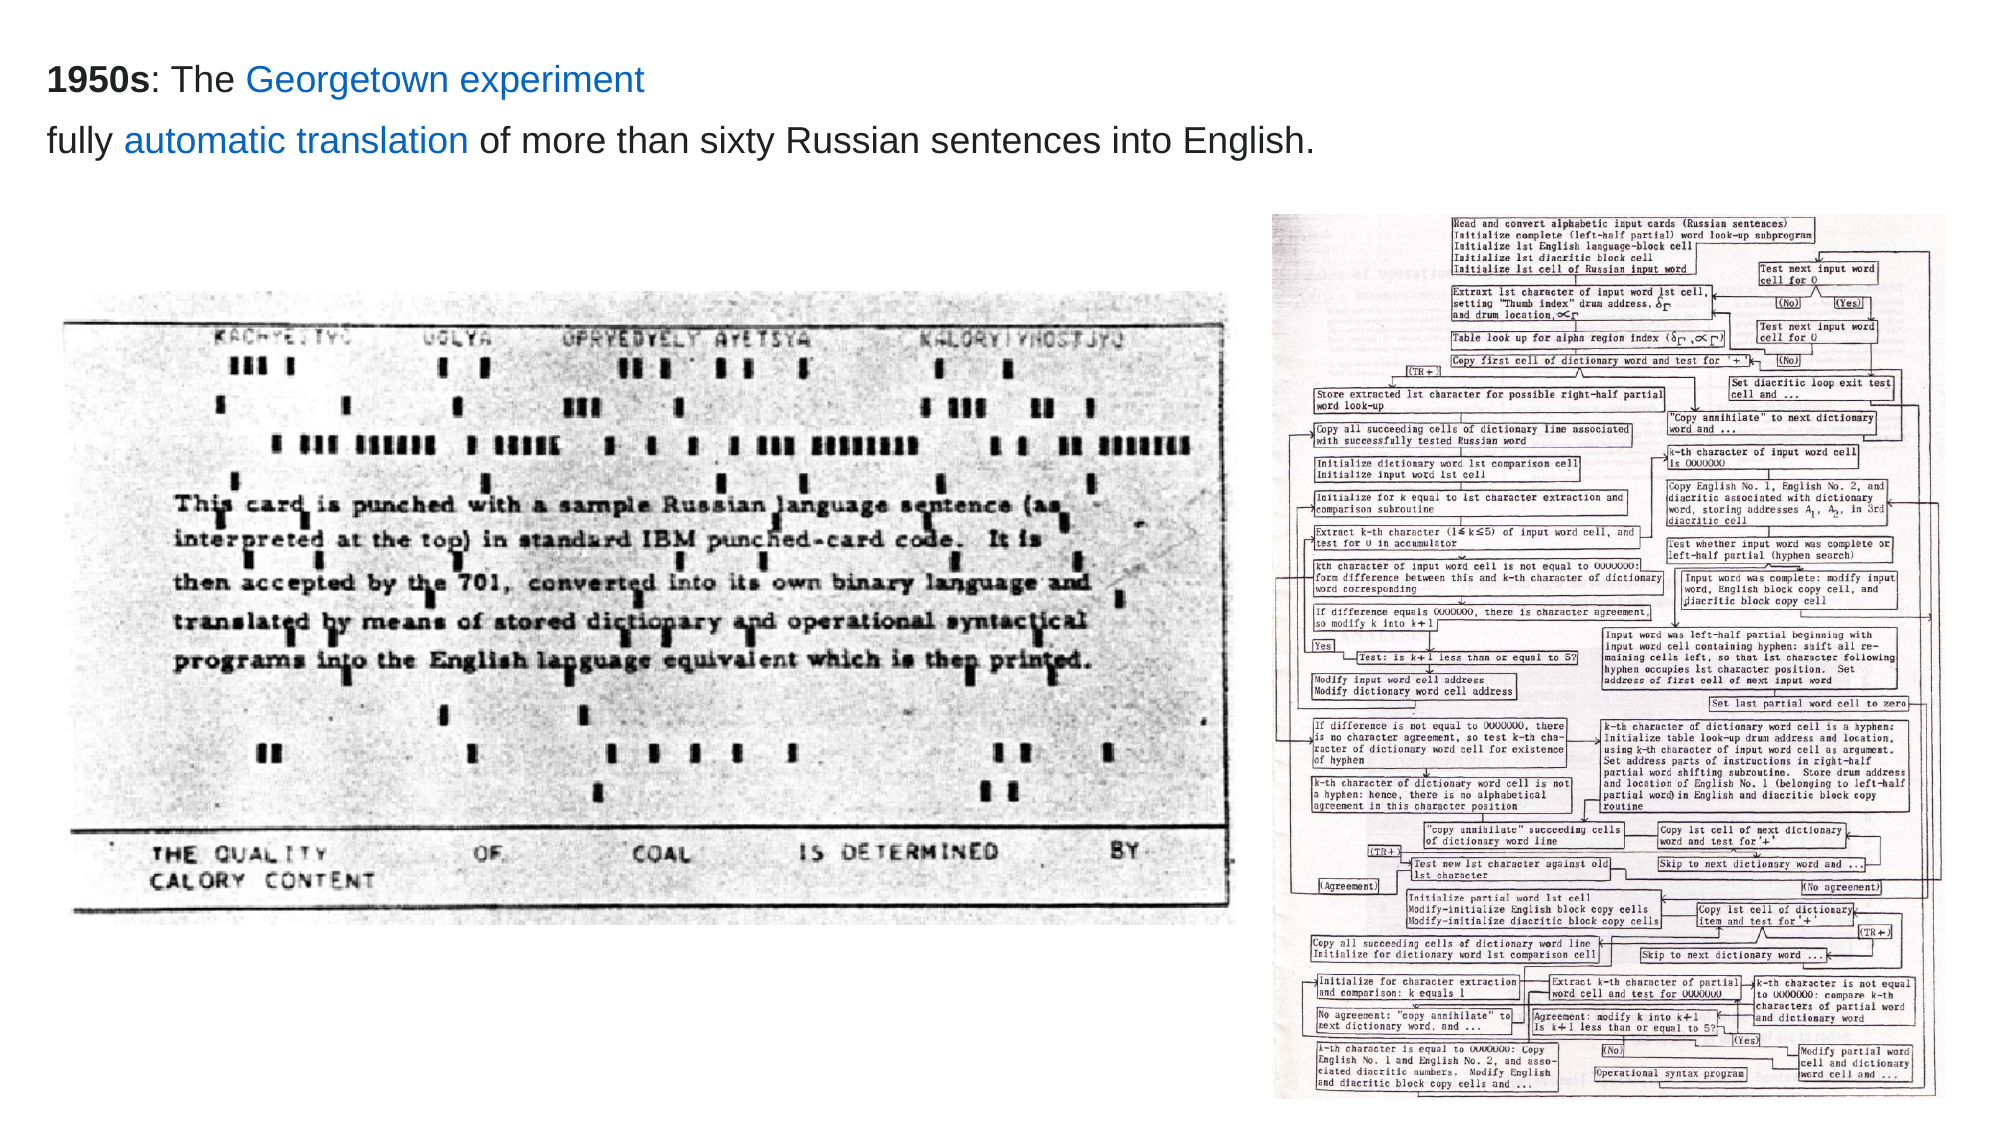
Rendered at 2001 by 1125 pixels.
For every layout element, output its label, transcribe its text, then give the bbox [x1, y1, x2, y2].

picture [54, 291, 1239, 925]
picture [1271, 214, 1945, 1099]
text_box 1950s: The Georgetown experiment [31, 47, 1033, 108]
text_box fully automatic translation of more than sixty Russian sentences into English. [31, 108, 1498, 169]
